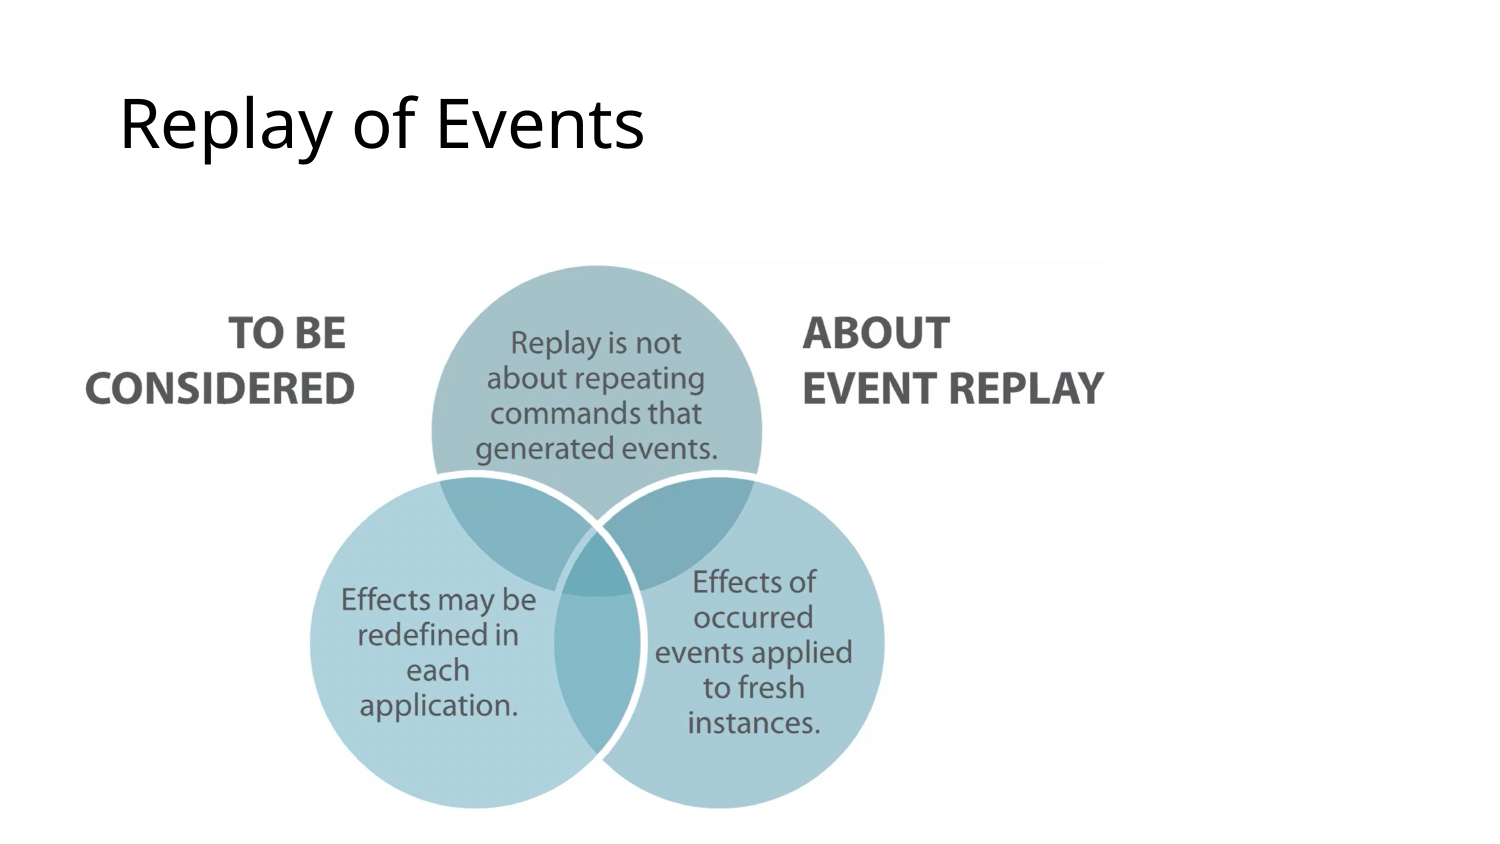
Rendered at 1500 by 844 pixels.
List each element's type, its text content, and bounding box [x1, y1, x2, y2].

title Replay of Events [103, 44, 1397, 208]
picture [85, 261, 1108, 812]
